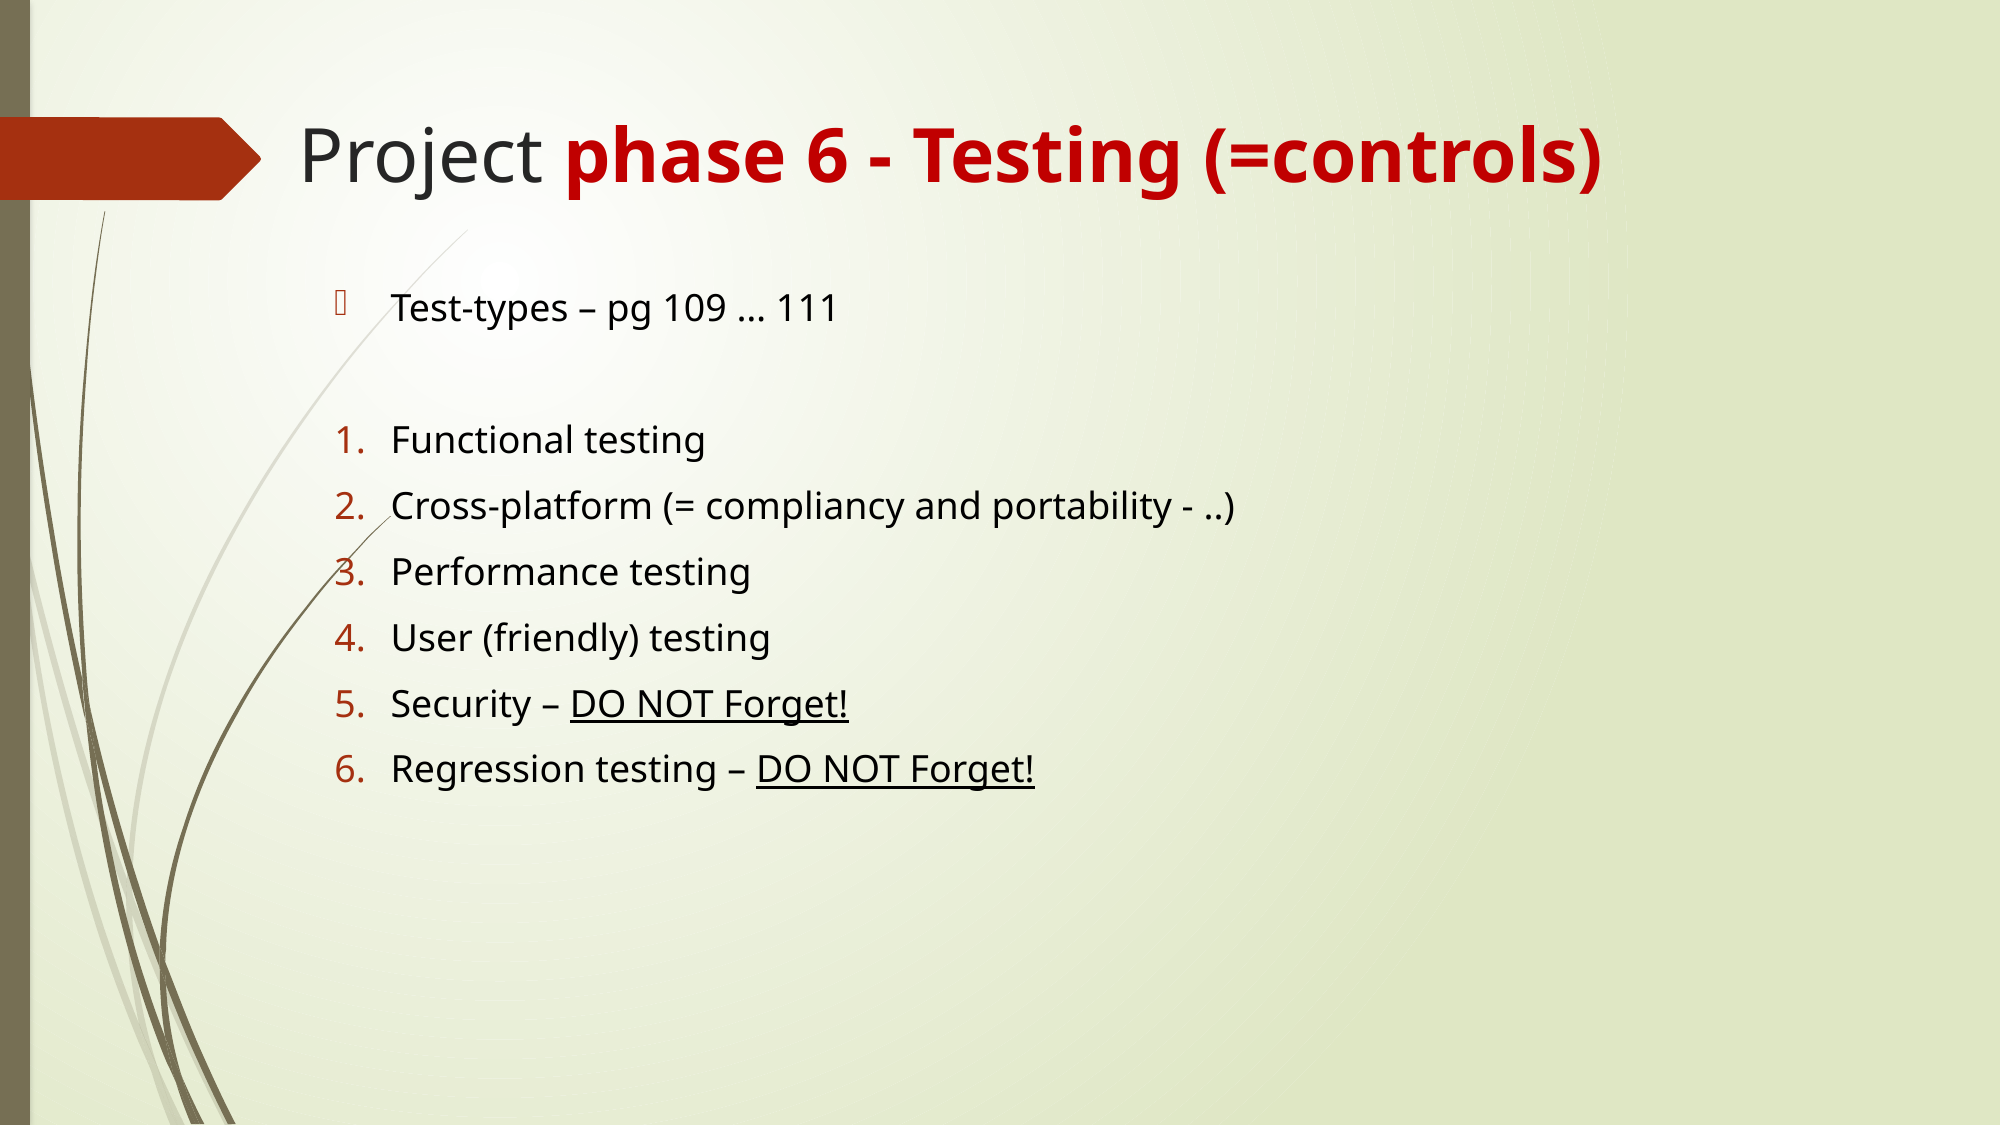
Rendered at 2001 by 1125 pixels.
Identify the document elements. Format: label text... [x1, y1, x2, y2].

title Project phase 6 - Testing (=controls) [283, 99, 1950, 236]
list Test-types – pg 109 … 111 Functional testing Cross-platform (= compliancy and portability - ..) Performance testing User (friendly) testing Security – DO NOT Forget! Regression testing – DO NOT Forget! [319, 276, 1834, 1053]
